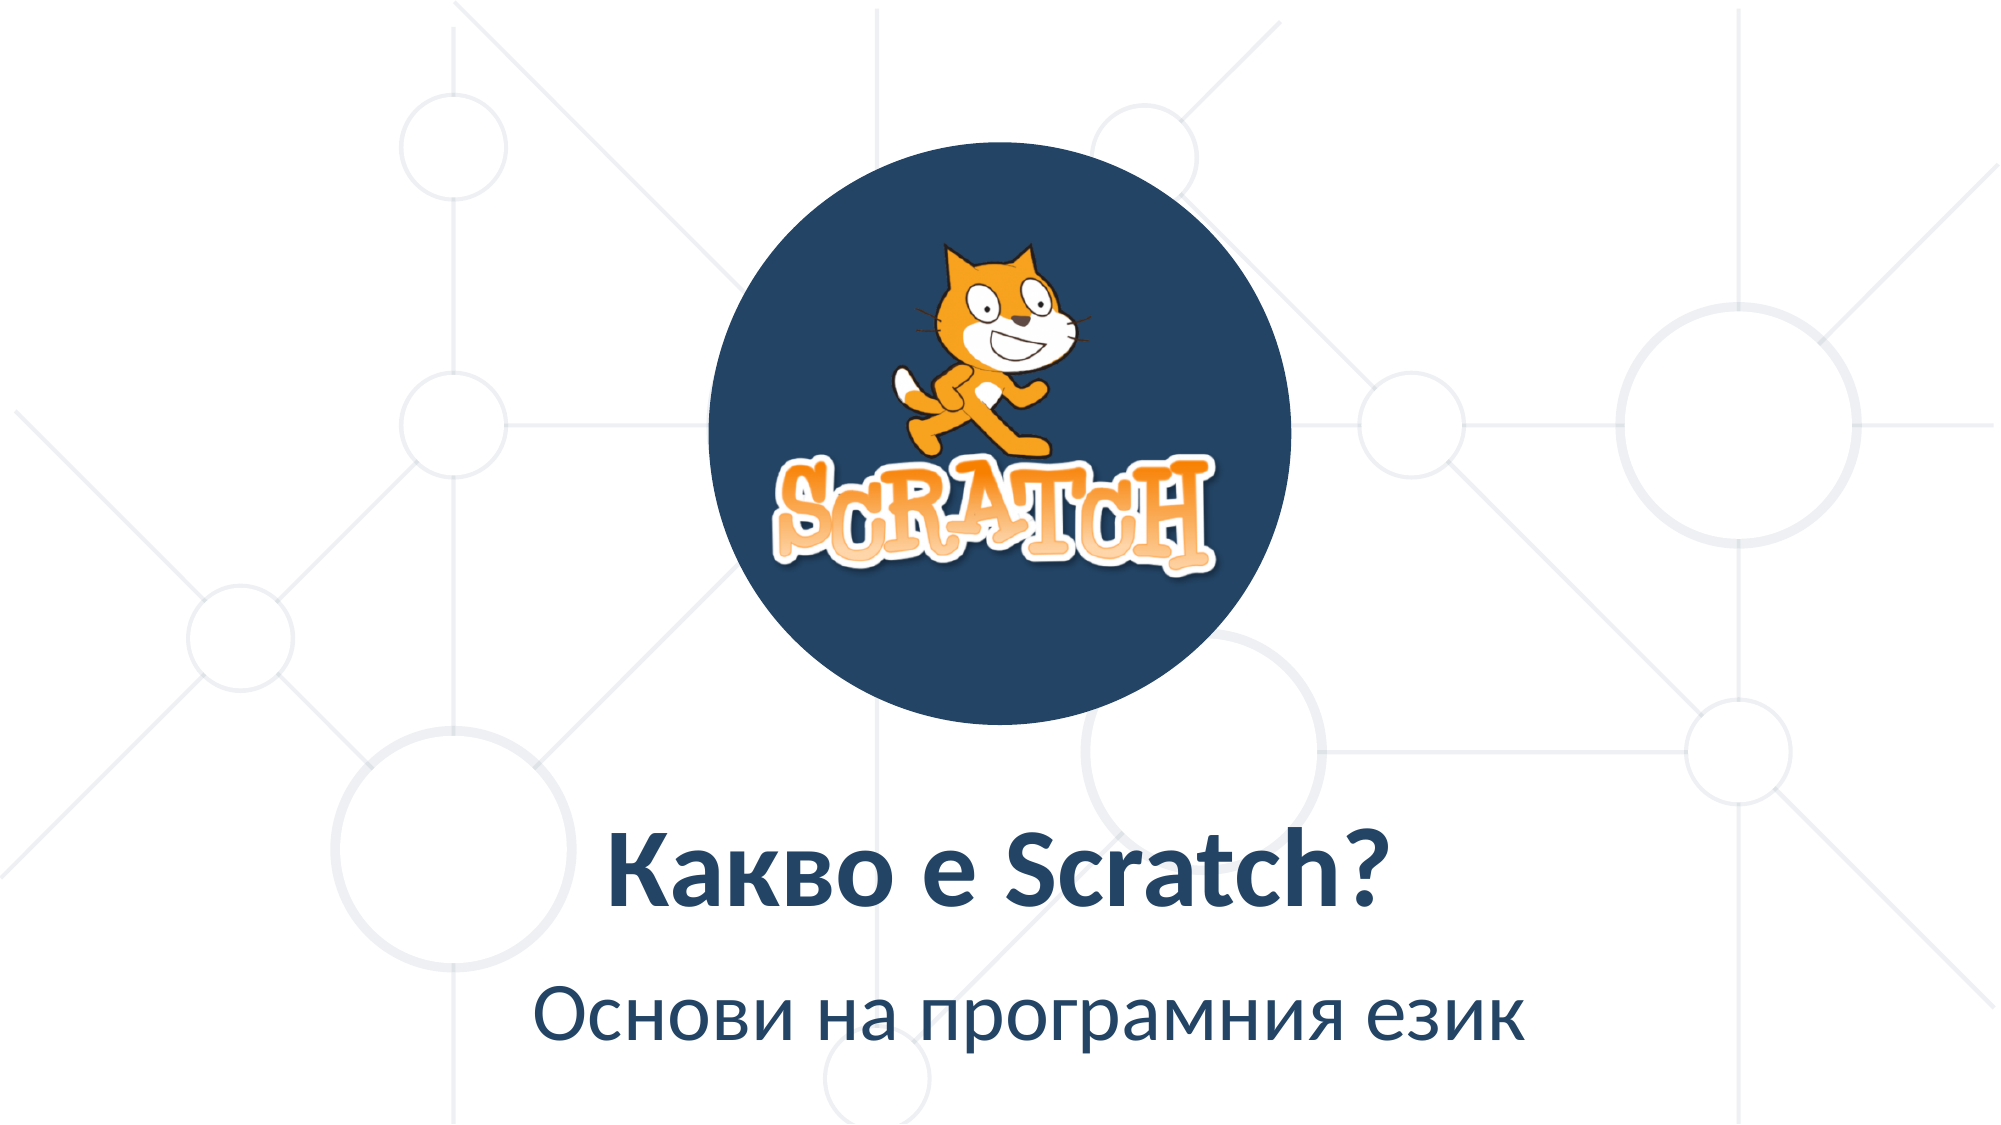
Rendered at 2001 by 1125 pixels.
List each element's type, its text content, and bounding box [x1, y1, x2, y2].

list Какво е Scratch? [100, 795, 1900, 922]
picture [758, 236, 1242, 600]
list Основи на програмния език [100, 949, 1900, 1061]
